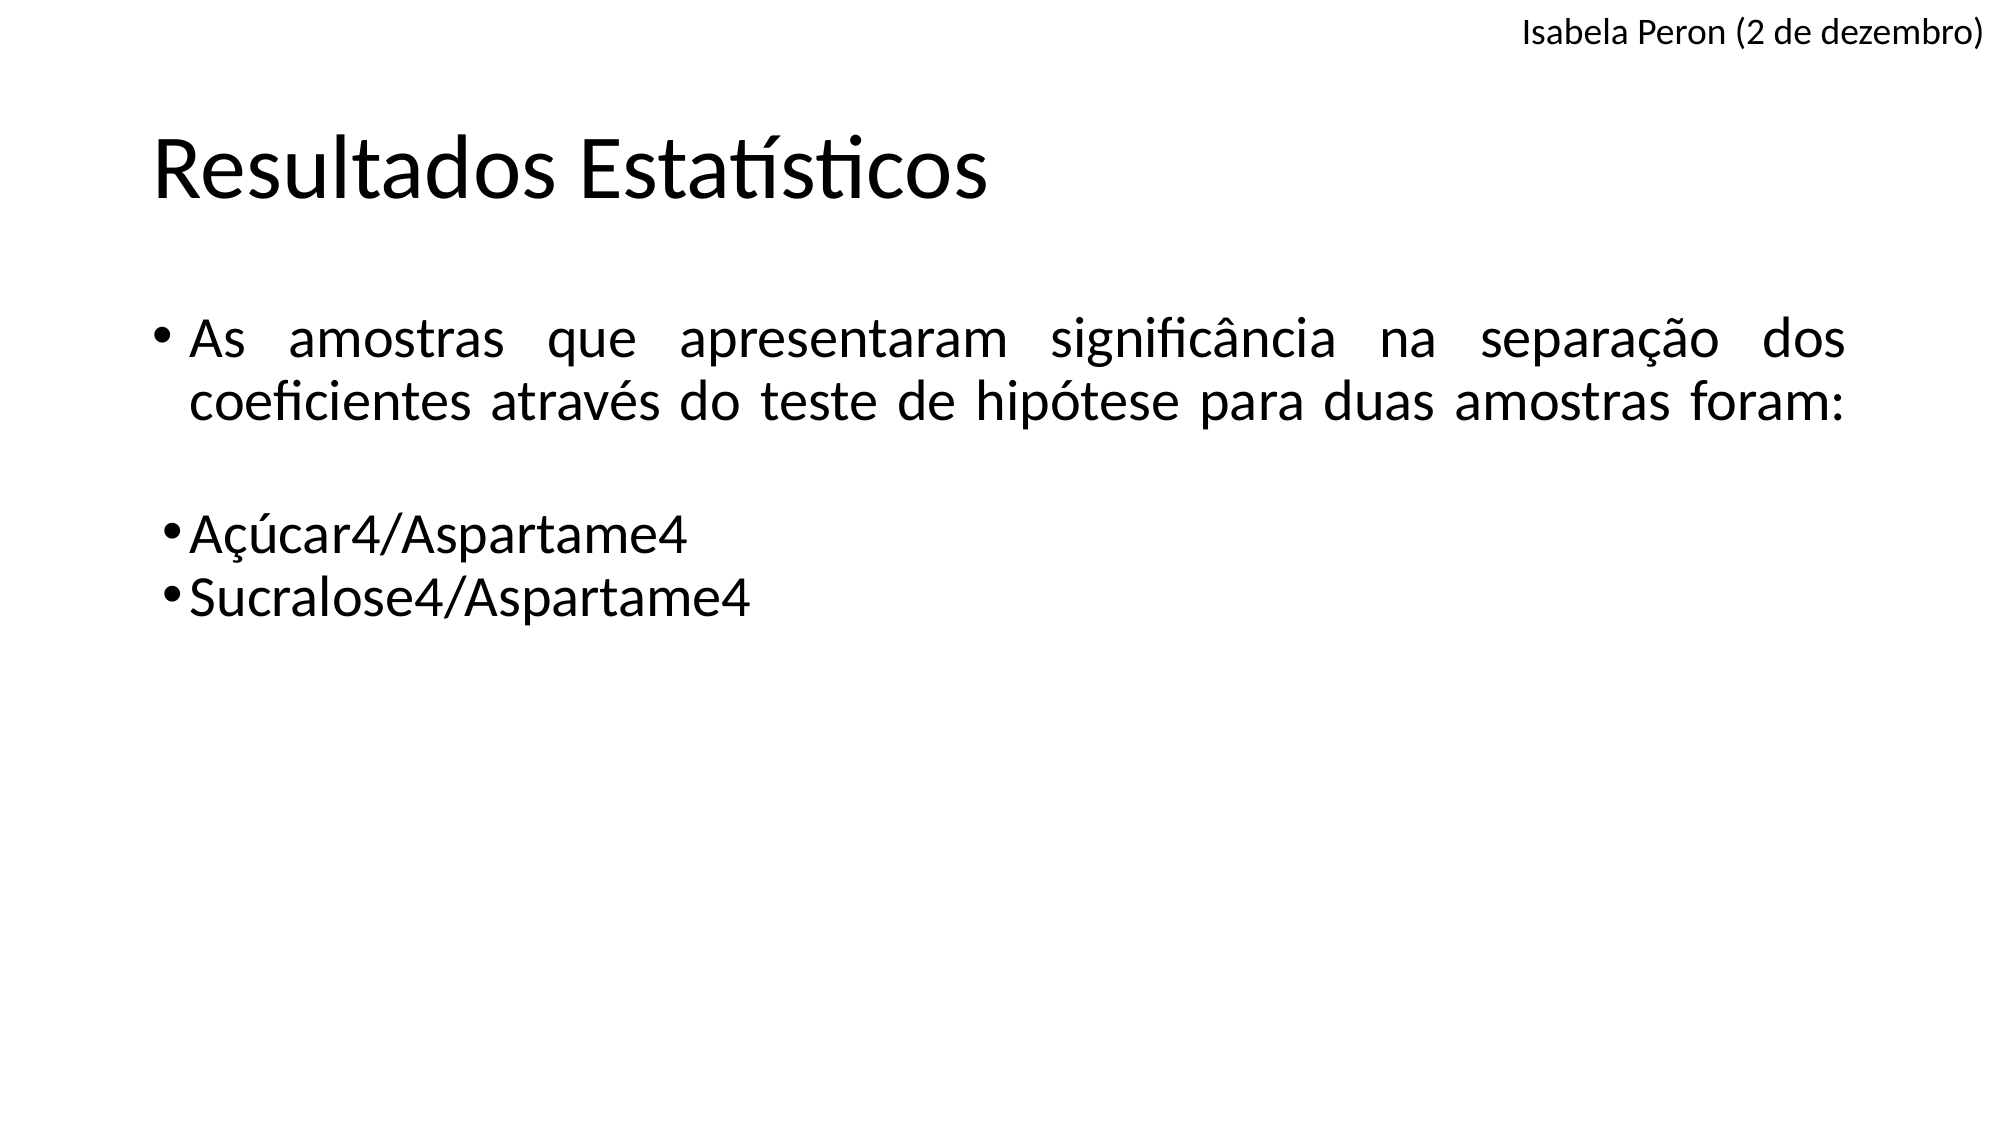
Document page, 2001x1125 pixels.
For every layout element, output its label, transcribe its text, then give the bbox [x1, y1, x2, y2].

title Resultados Estatísticos [137, 59, 1863, 278]
text_box Isabela Peron (2 de dezembro) [1506, 0, 2000, 106]
list As amostras que apresentaram significância na separação dos coeficientes através do teste de hipótese para duas amostras foram: Açúcar4/Aspartame4 Sucralose4/Aspartame4 [137, 299, 1863, 1014]
